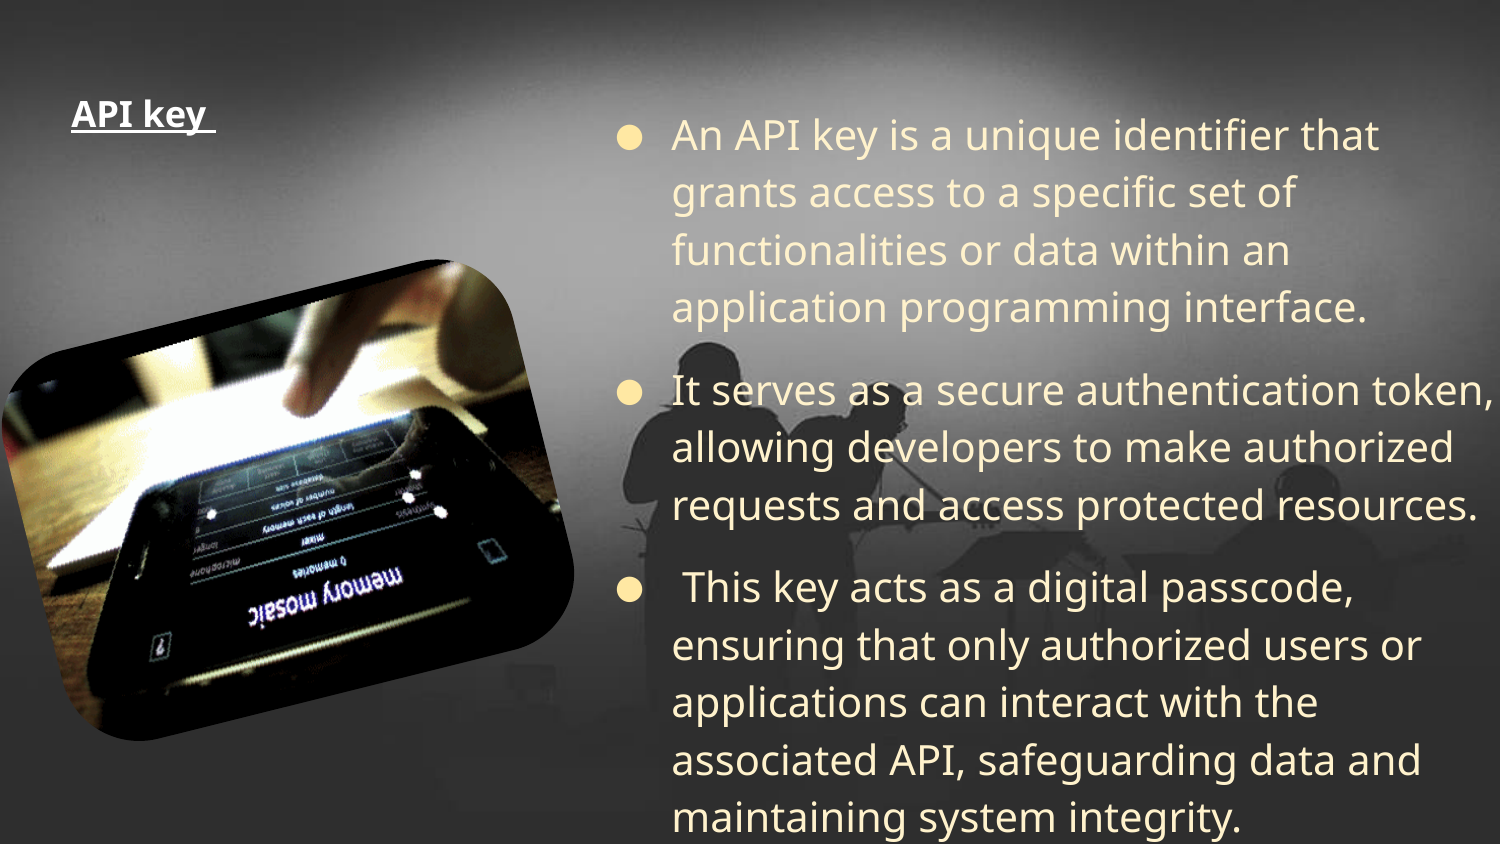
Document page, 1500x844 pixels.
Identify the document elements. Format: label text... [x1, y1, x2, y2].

title API key [56, 76, 399, 150]
subtitle An API key is a unique identifier that grants access to a specific set of functionalities or data within an application programming interface. It serves as a secure authentication token, allowing developers to make authorized requests and access protected resources. This key acts as a digital passcode, ensuring that only authorized users or applications can interact with the associated API, safeguarding data and maintaining system integrity. [600, 85, 1500, 656]
picture [0, 0, 1500, 844]
